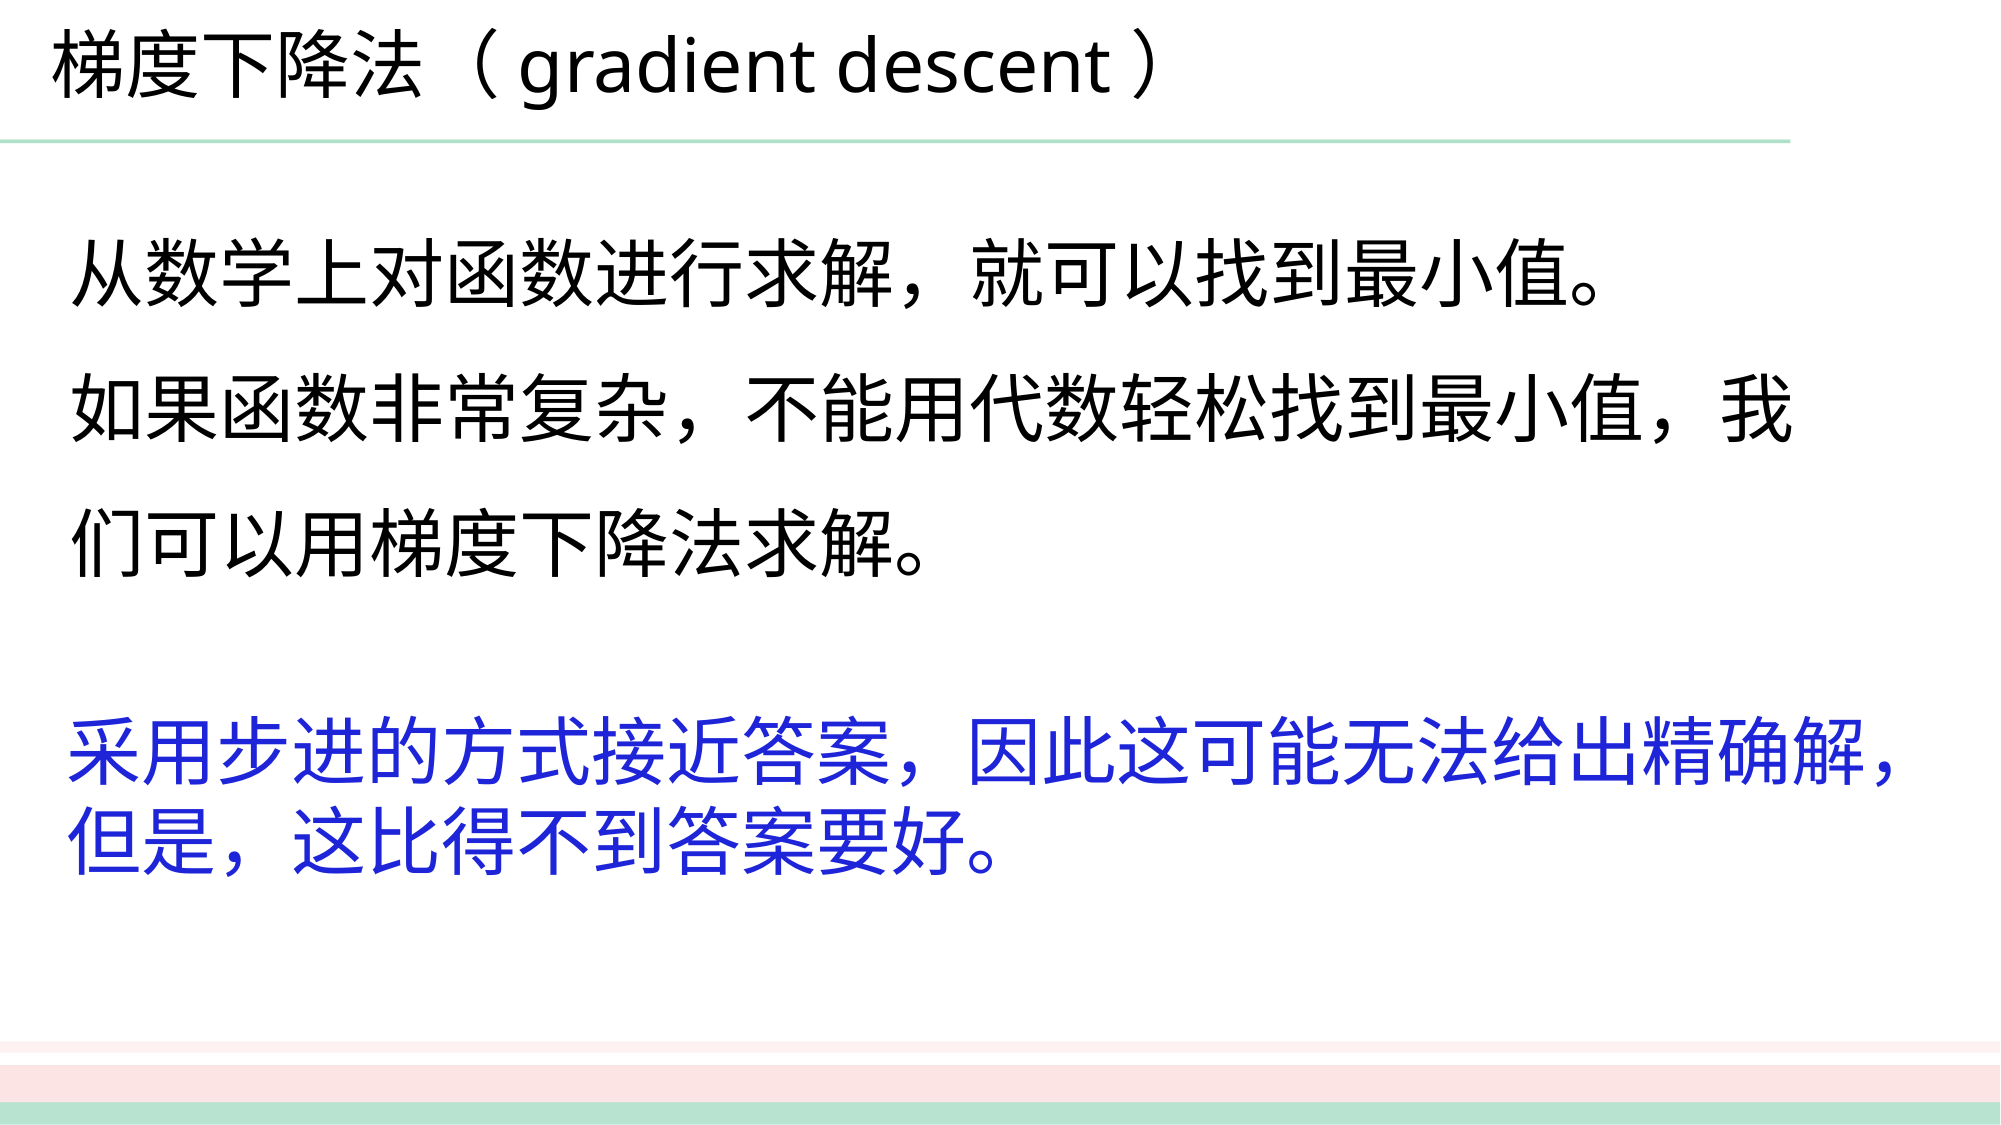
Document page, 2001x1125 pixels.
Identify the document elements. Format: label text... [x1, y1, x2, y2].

picture [0, 0, 2001, 1125]
text_box 采用步进的方式接近答案，因此这可能无法给出精确解，但是，这比得不到答案要好。 [52, 697, 1948, 893]
text_box 梯度下降法（gradient descent） [35, 10, 1221, 115]
text_box 从数学上对函数进行求解，就可以找到最小值。 如果函数非常复杂，不能用代数轻松找到最小值，我们可以用梯度下降法求解。 [54, 173, 1848, 594]
